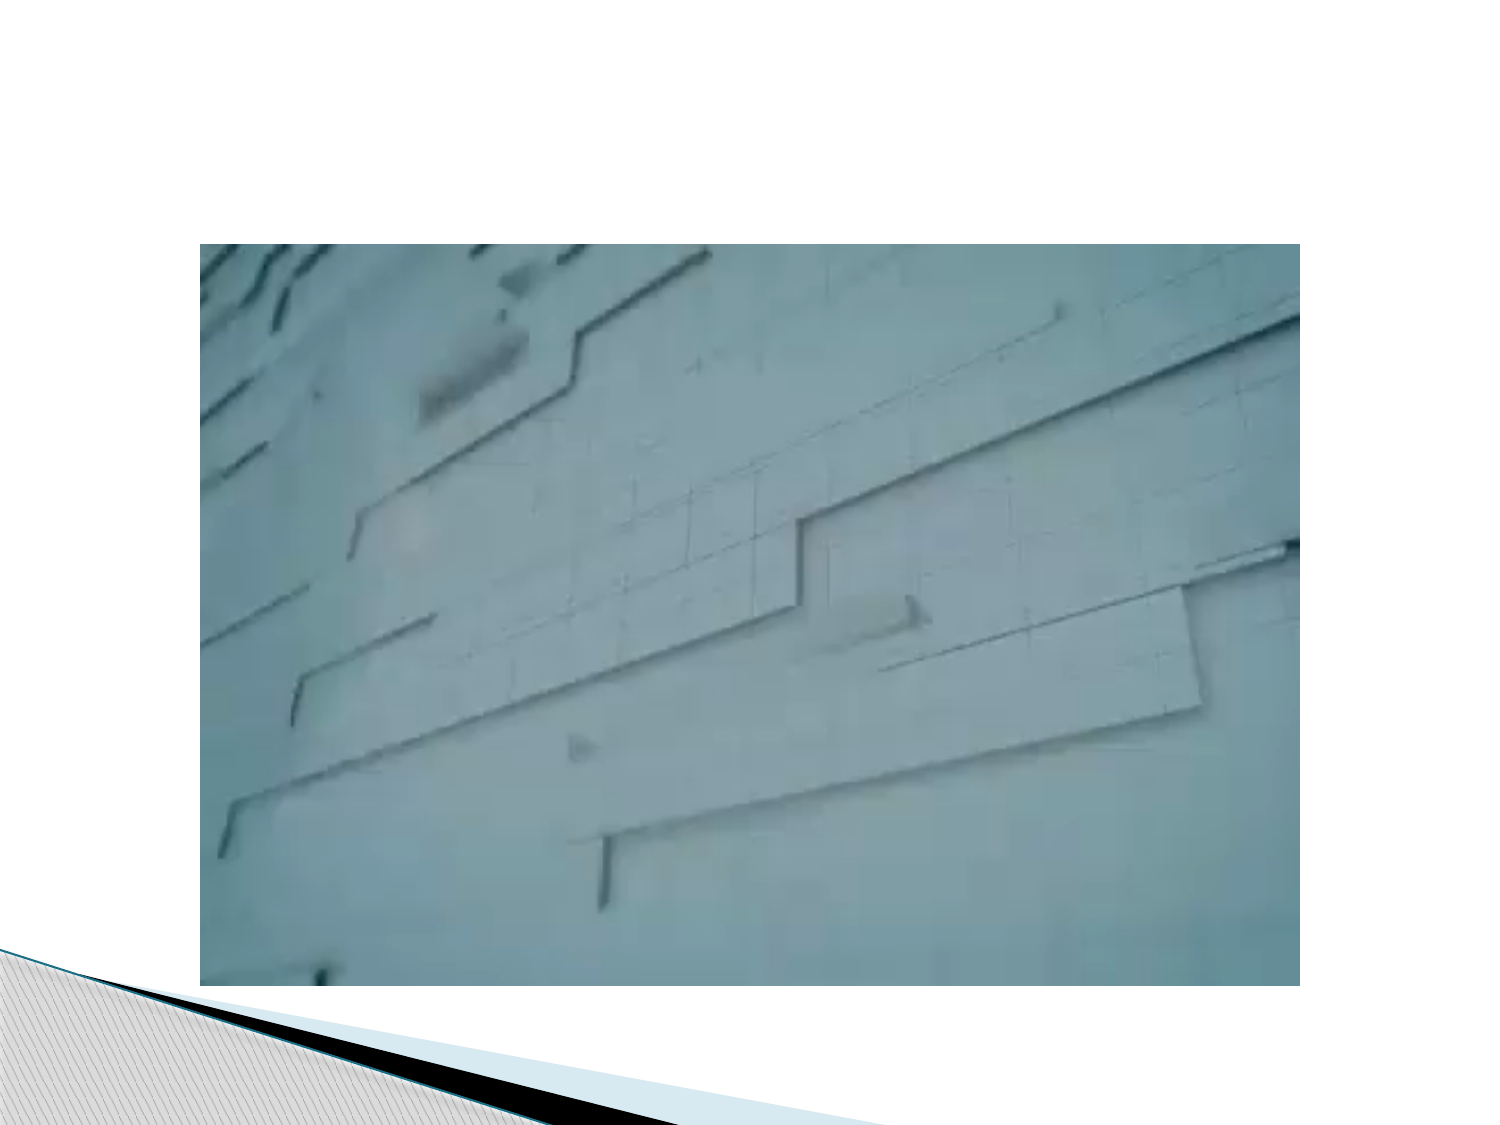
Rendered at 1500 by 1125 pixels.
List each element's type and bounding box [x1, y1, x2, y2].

list [199, 243, 1301, 987]
